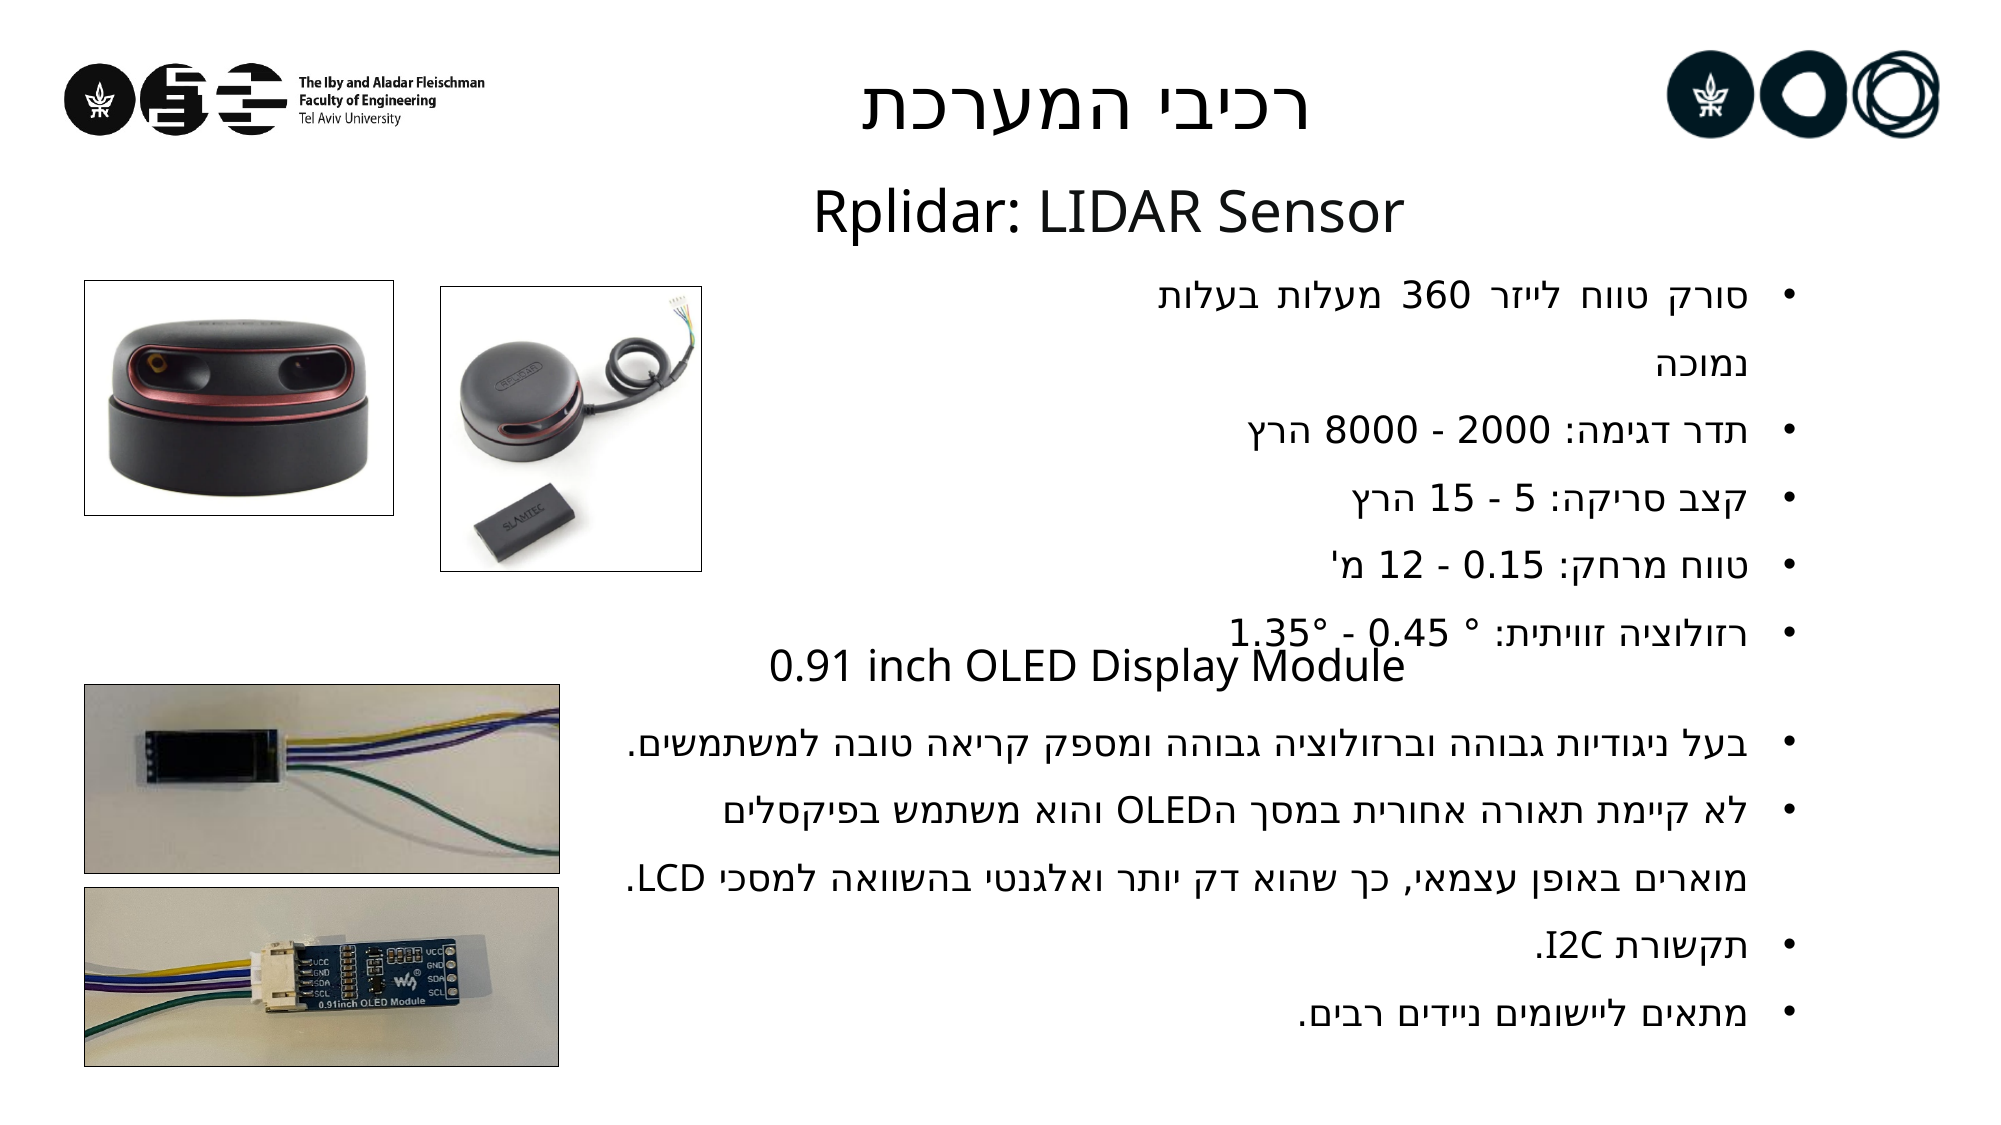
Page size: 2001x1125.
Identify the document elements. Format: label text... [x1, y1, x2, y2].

text_box 0.91 inch OLED Display Module [537, 603, 1638, 698]
picture [1665, 39, 1957, 145]
text_box בעל ניגודיות גבוהה וברזולוציה גבוהה ומספק קריאה טובה למשתמשים. לא קיימת תאורה אחורית במסך הOLED והוא משתמש בפיקסלים מוארים באופן עצמאי, כך שהוא דק יותר ואלגנטי בהשוואה למסכי LCD. תקשורת I2C. מתאים ליישומים ניידים רבים. [596, 688, 1811, 1041]
title רכיבי המערכת [524, 58, 1680, 153]
text_box סורק טווח לייזר 360 מעלות בעלות נמוכה תדר דגימה: 2000 - 8000 הרץ קצב סריקה: 5 - 15 הרץ טווח מרחק: 0.15 - 12 מ' רזולוציה זוויתית: ° 0.45 - 1.35° [1143, 241, 1811, 662]
picture [43, 44, 524, 155]
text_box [84, 280, 702, 572]
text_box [84, 684, 560, 1067]
text_box Rplidar: LIDAR Sensor [559, 166, 1659, 262]
